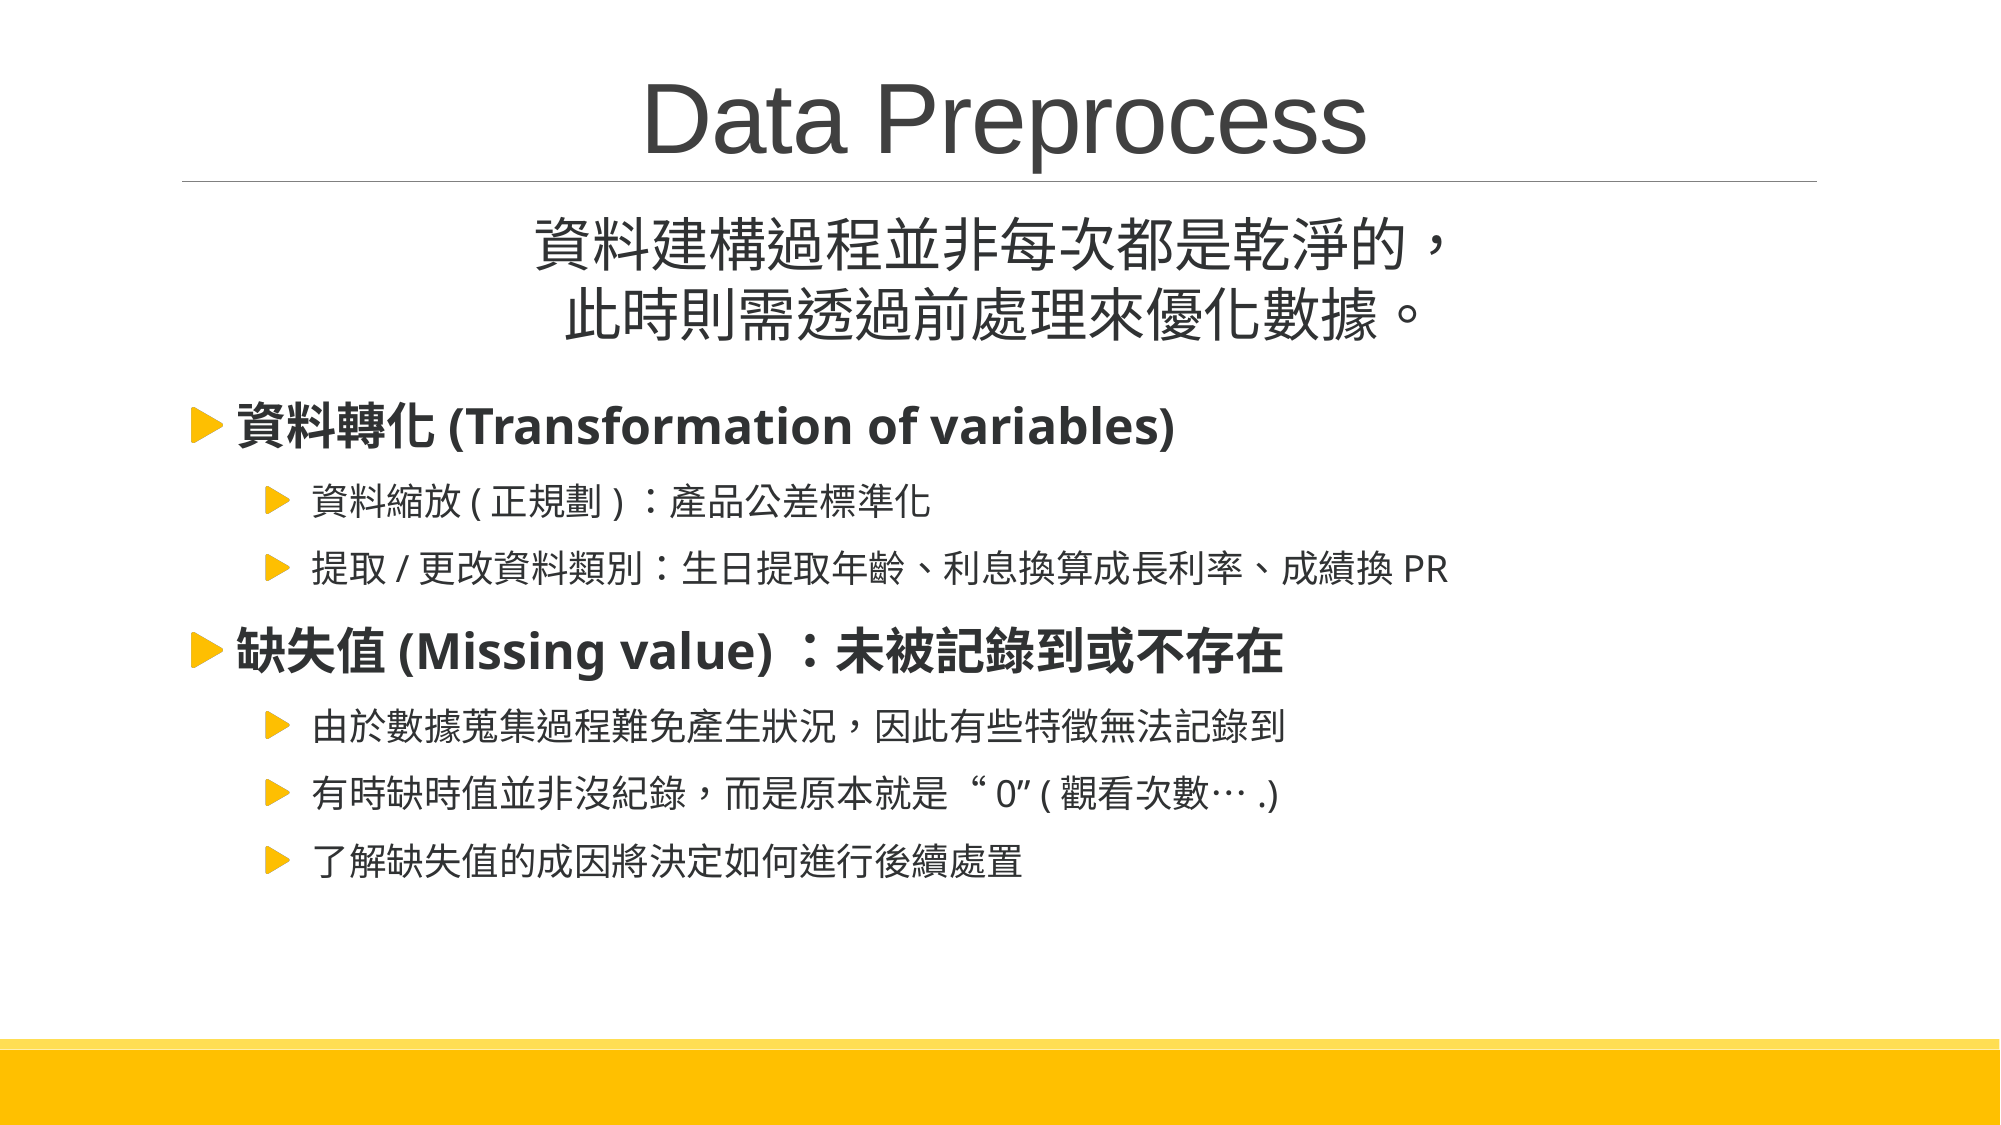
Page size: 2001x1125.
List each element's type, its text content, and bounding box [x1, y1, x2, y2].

title Data Preprocess [180, 47, 1830, 182]
text_box 資料轉化(Transformation of variables) 資料縮放(正規劃)：產品公差標準化 提取/更改資料類別：生日提取年齡、利息換算成長利率、成績換PR 缺失值(Missing value)：未被記錄到或不存在 由於數據蒐集過程難免產生狀況，因此有些特徵無法記錄到 有時缺時值並非沒紀錄，而是原本就是“0” (觀看次數….) 了解缺失值的成因將決定如何進行後續處置 [174, 357, 1825, 890]
text_box 資料建構過程並非每次都是乾淨的， 此時則需透過前處理來優化數據。 [174, 201, 1825, 356]
picture [189, 407, 225, 443]
picture [264, 554, 291, 581]
picture [189, 632, 225, 668]
picture [264, 846, 291, 874]
picture [264, 711, 291, 739]
picture [264, 486, 291, 514]
picture [264, 779, 291, 806]
